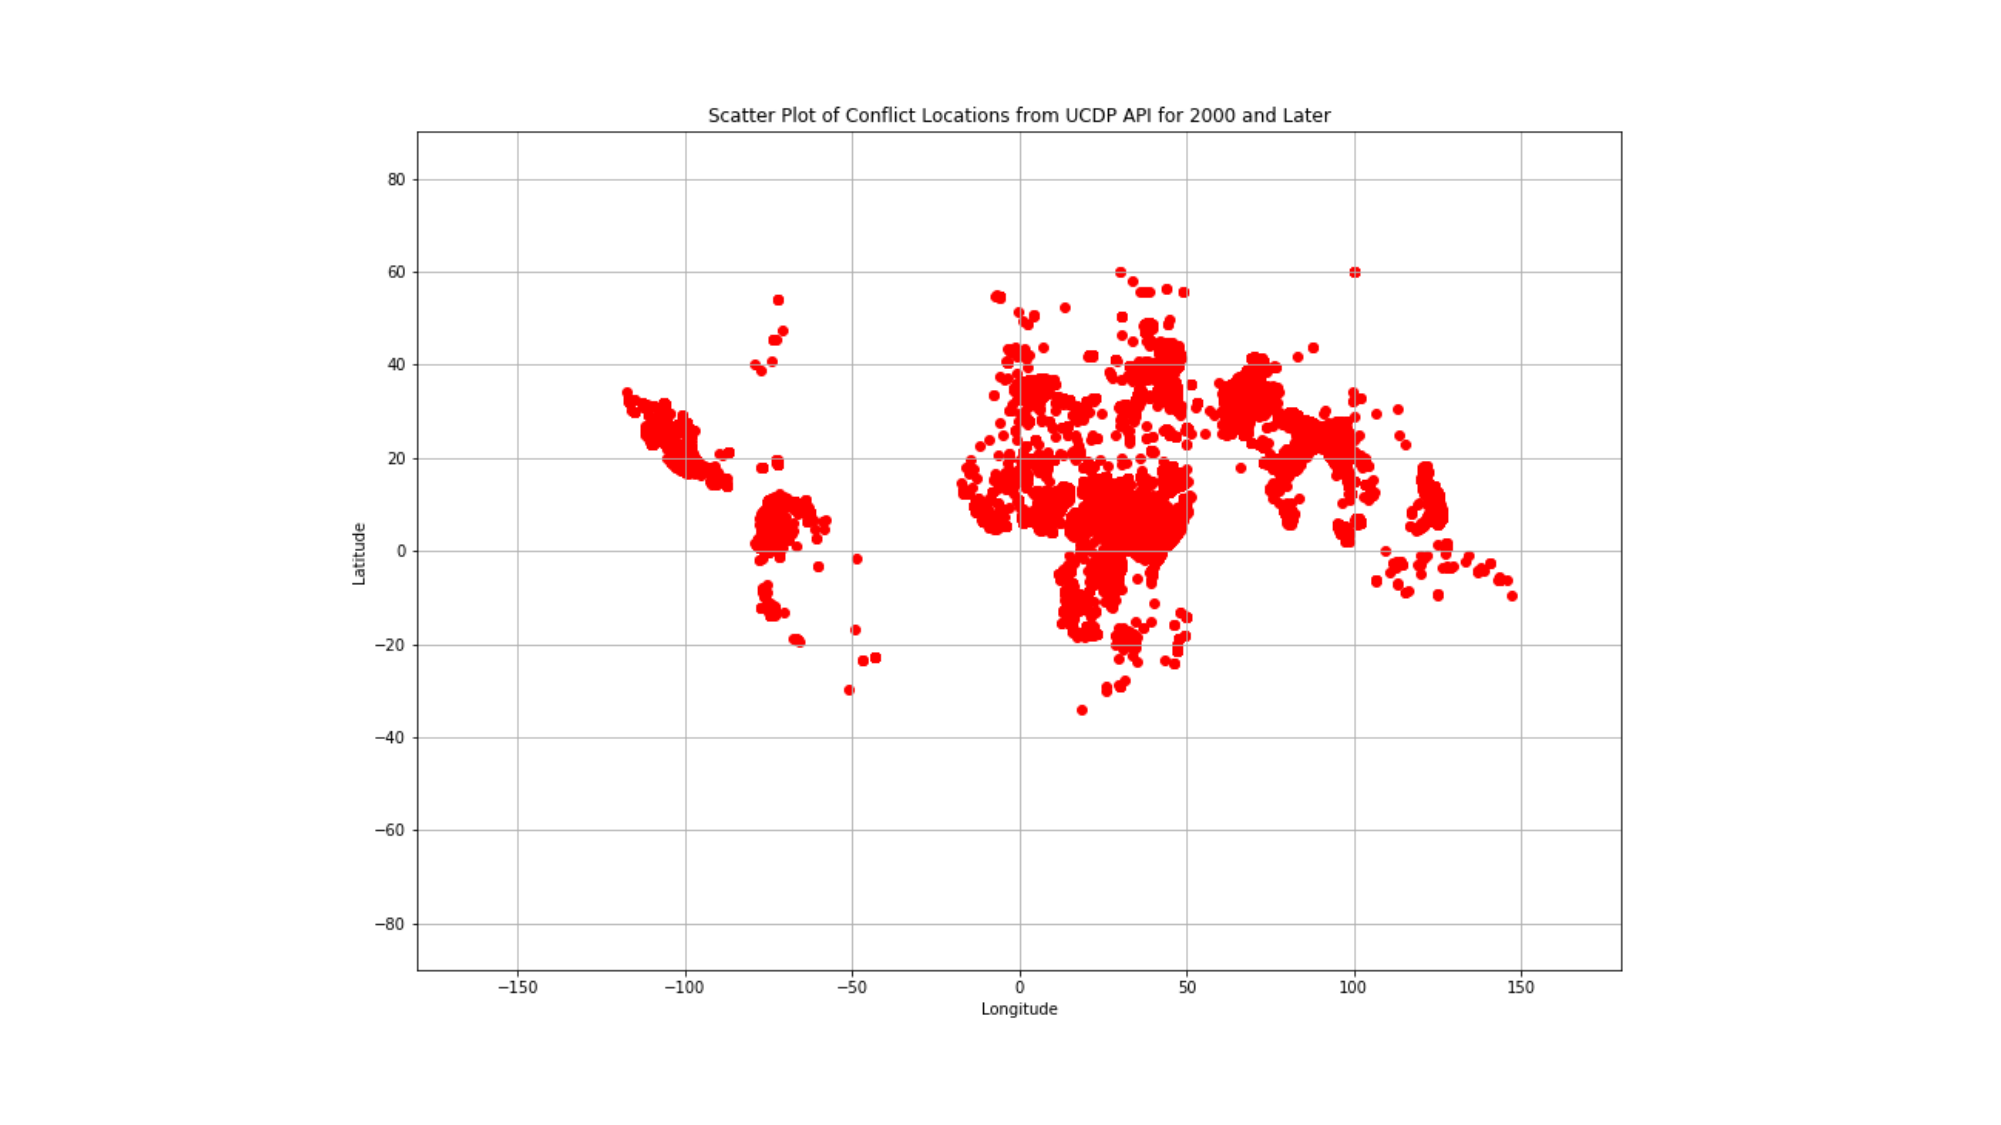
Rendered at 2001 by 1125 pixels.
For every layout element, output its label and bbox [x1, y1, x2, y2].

list [223, 0, 1777, 1109]
